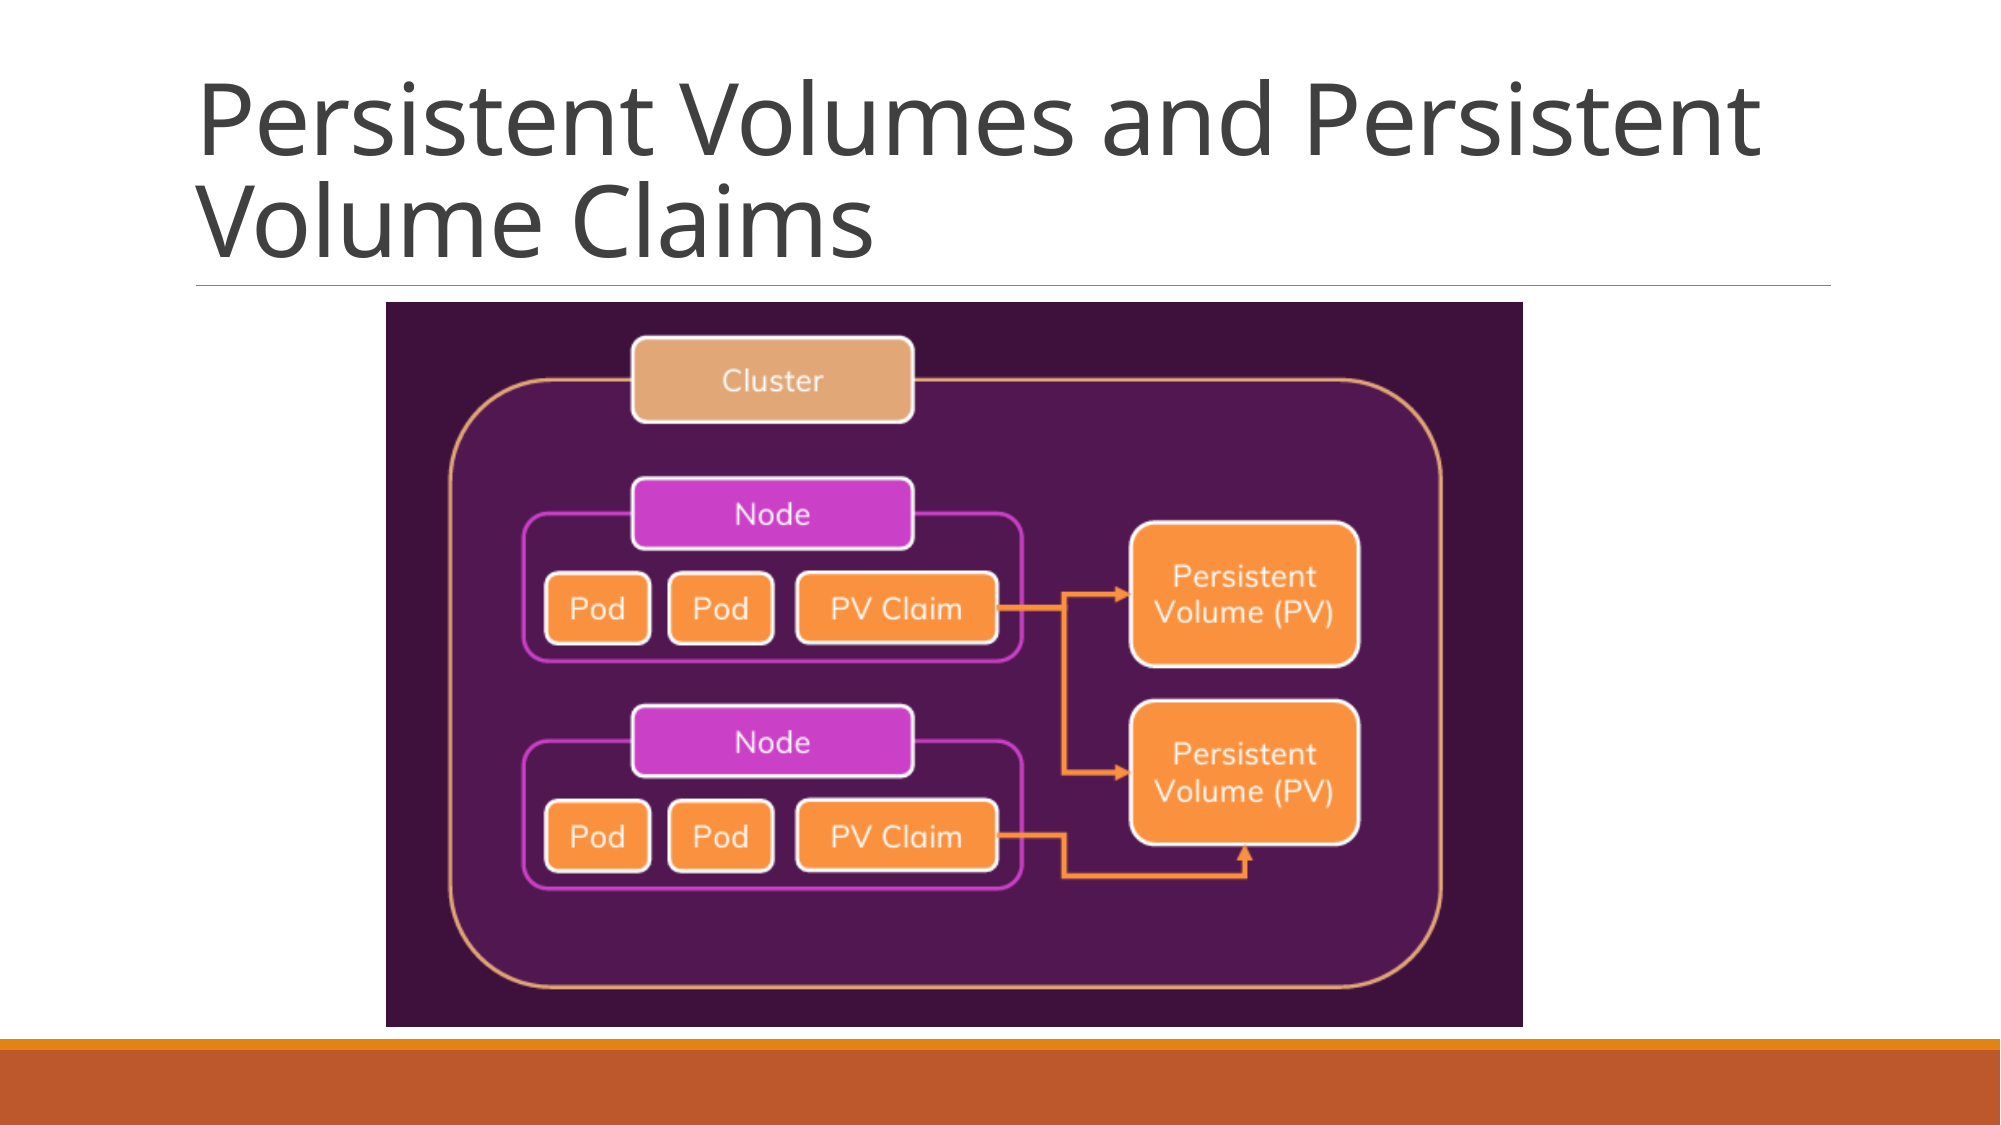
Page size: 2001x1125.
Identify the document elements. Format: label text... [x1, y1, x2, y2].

title Persistent Volumes and Persistent Volume Claims [180, 47, 1830, 285]
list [386, 302, 1523, 1028]
